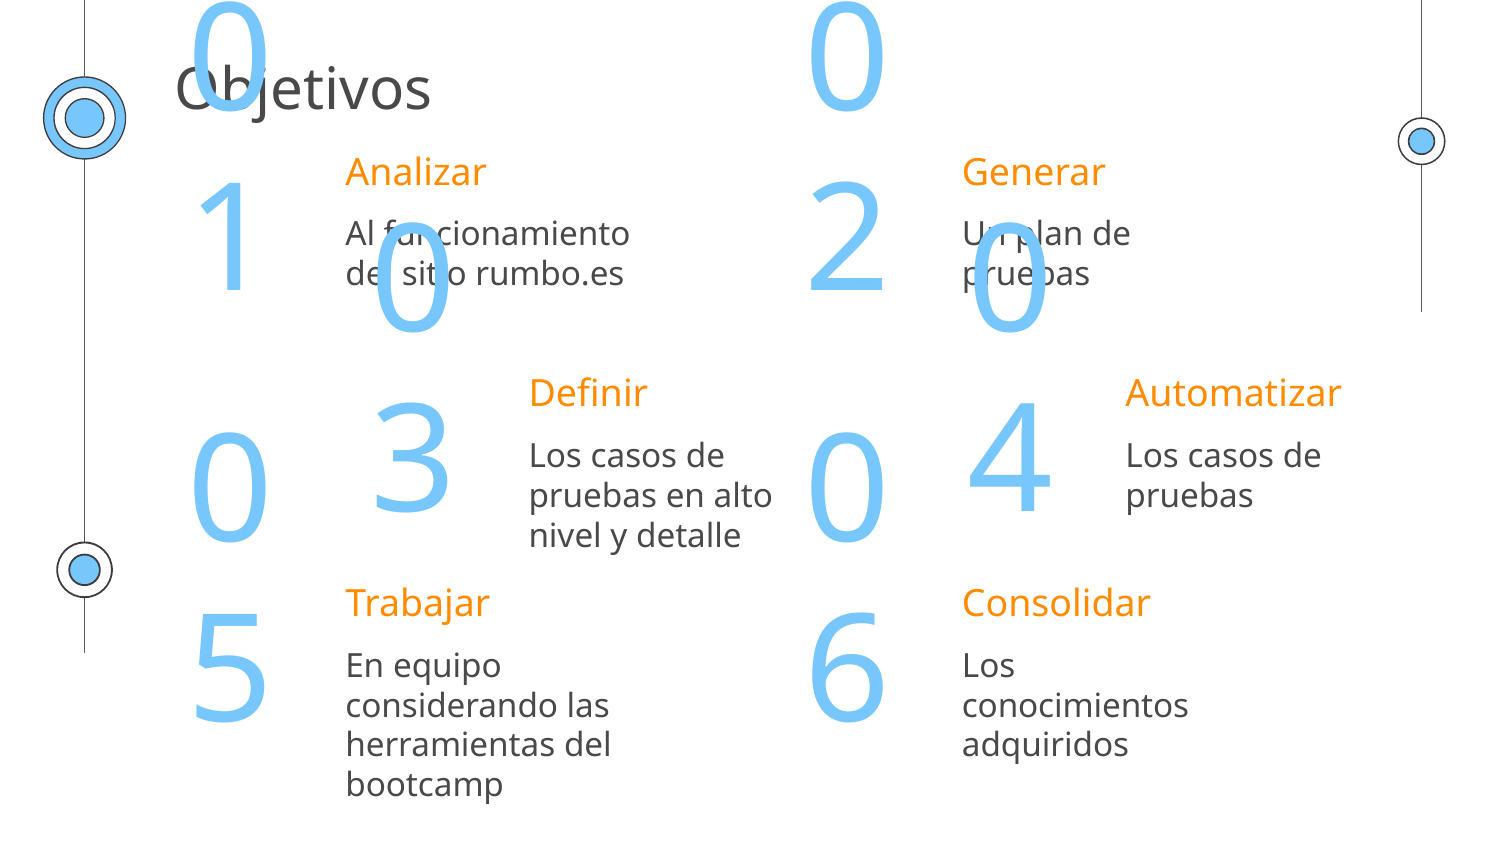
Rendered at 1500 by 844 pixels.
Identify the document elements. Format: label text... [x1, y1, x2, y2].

text_box Un plan de pruebas [946, 197, 1267, 322]
text_box Al funcionamiento del sitio rumbo.es [330, 197, 650, 322]
text_box Automatizar [1110, 354, 1438, 416]
text_box 01 [133, 158, 328, 336]
text_box Analizar [330, 132, 693, 195]
text_box Consolidar [946, 564, 1267, 626]
text_box 04 [913, 379, 1107, 557]
text_box 03 [316, 379, 510, 557]
title Objetivos [159, 36, 1500, 130]
text_box Definir [513, 354, 833, 416]
text_box Los conocimientos adquiridos [946, 628, 1267, 754]
text_box En equipo considerando las herramientas del bootcamp [330, 628, 693, 754]
text_box Los casos de pruebas [1110, 418, 1438, 544]
text_box 05 [133, 589, 328, 767]
text_box Trabajar [330, 564, 693, 626]
text_box 06 [750, 589, 944, 767]
text_box Los casos de pruebas en alto nivel y detalle [513, 418, 833, 544]
text_box 02 [750, 158, 944, 336]
text_box Generar [946, 132, 1267, 195]
